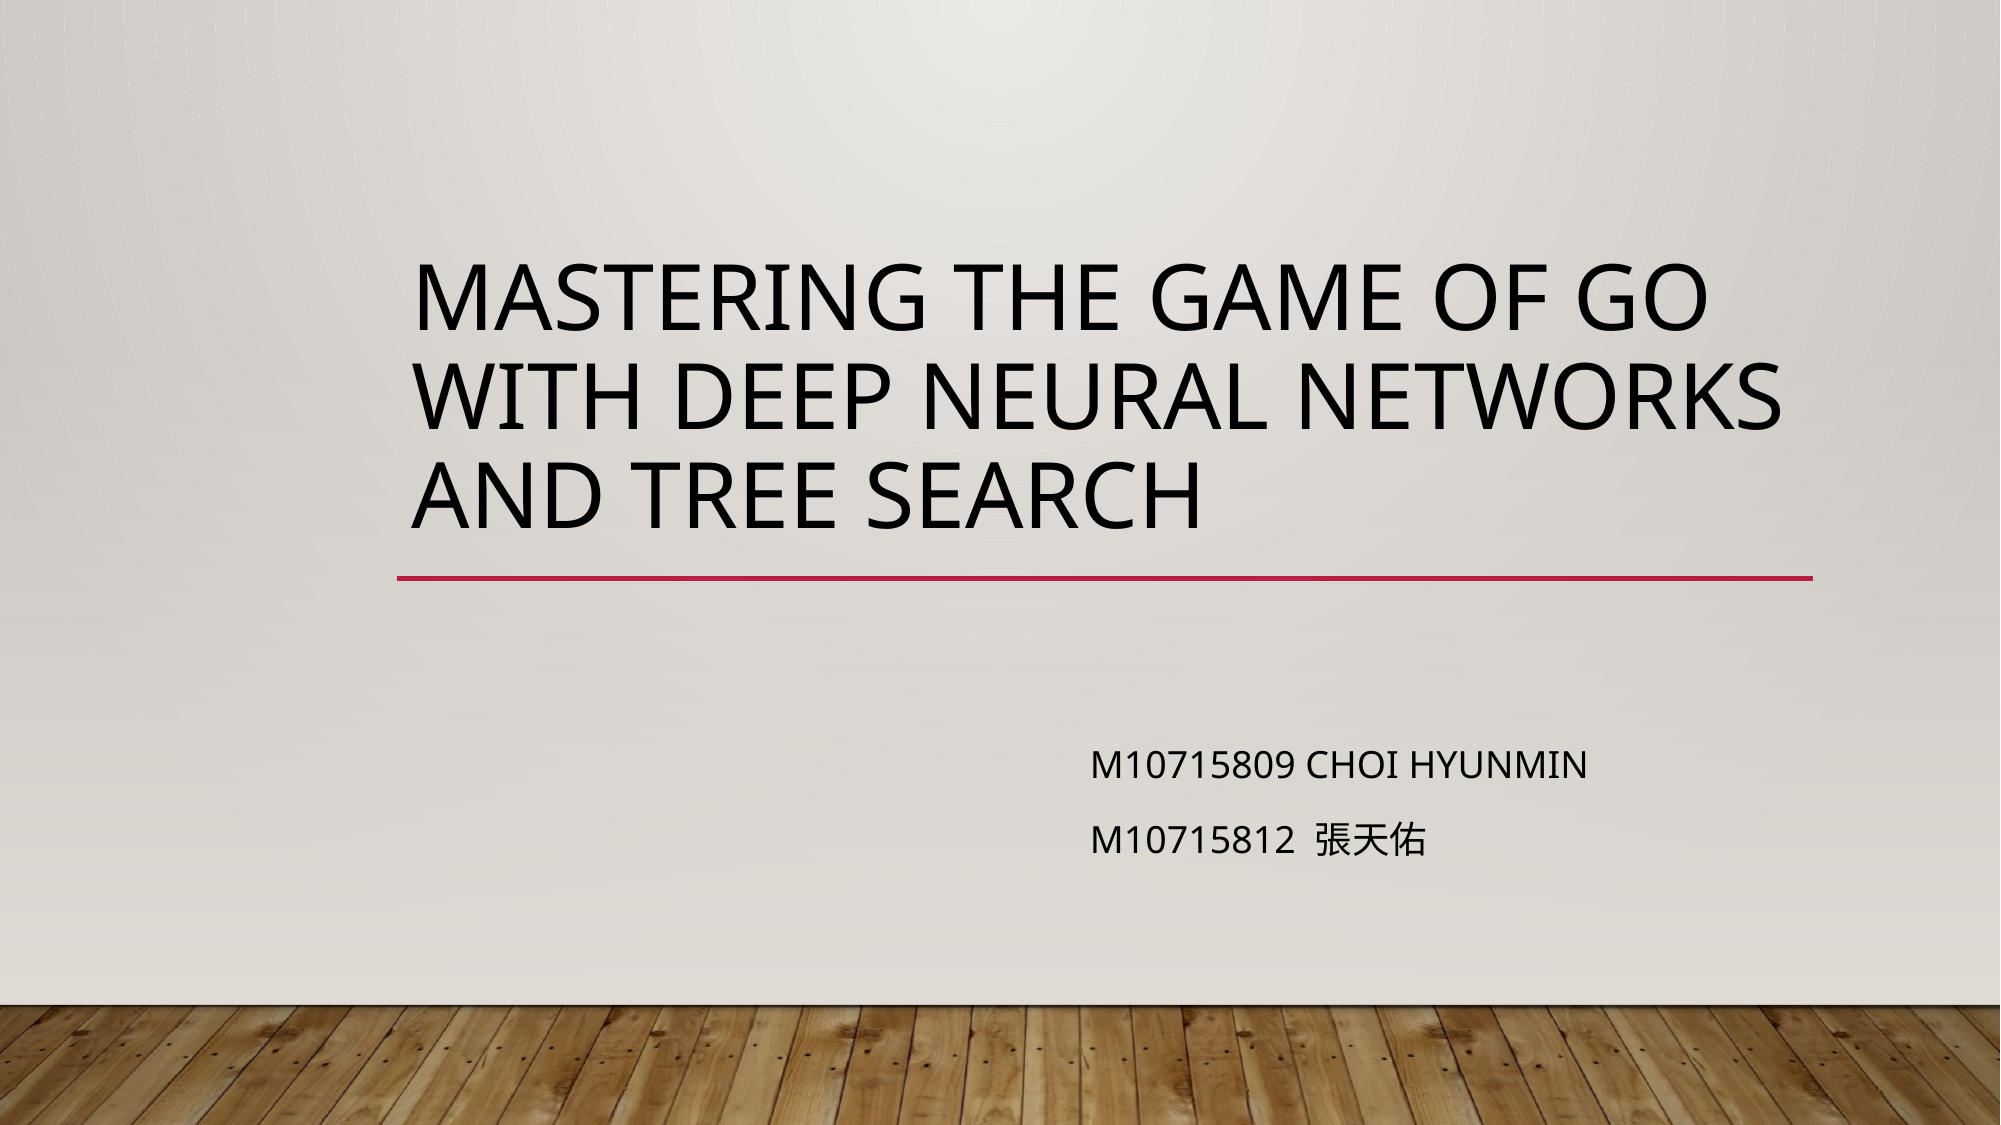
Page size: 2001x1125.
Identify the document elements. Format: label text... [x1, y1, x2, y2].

picture [0, 1005, 2000, 1125]
title Mastering the game of Go with deep neural networks and tree search [396, 131, 1814, 549]
subtitle M10715809 CHOI HYUNMIN M10715812 張天佑 [1074, 717, 1750, 889]
